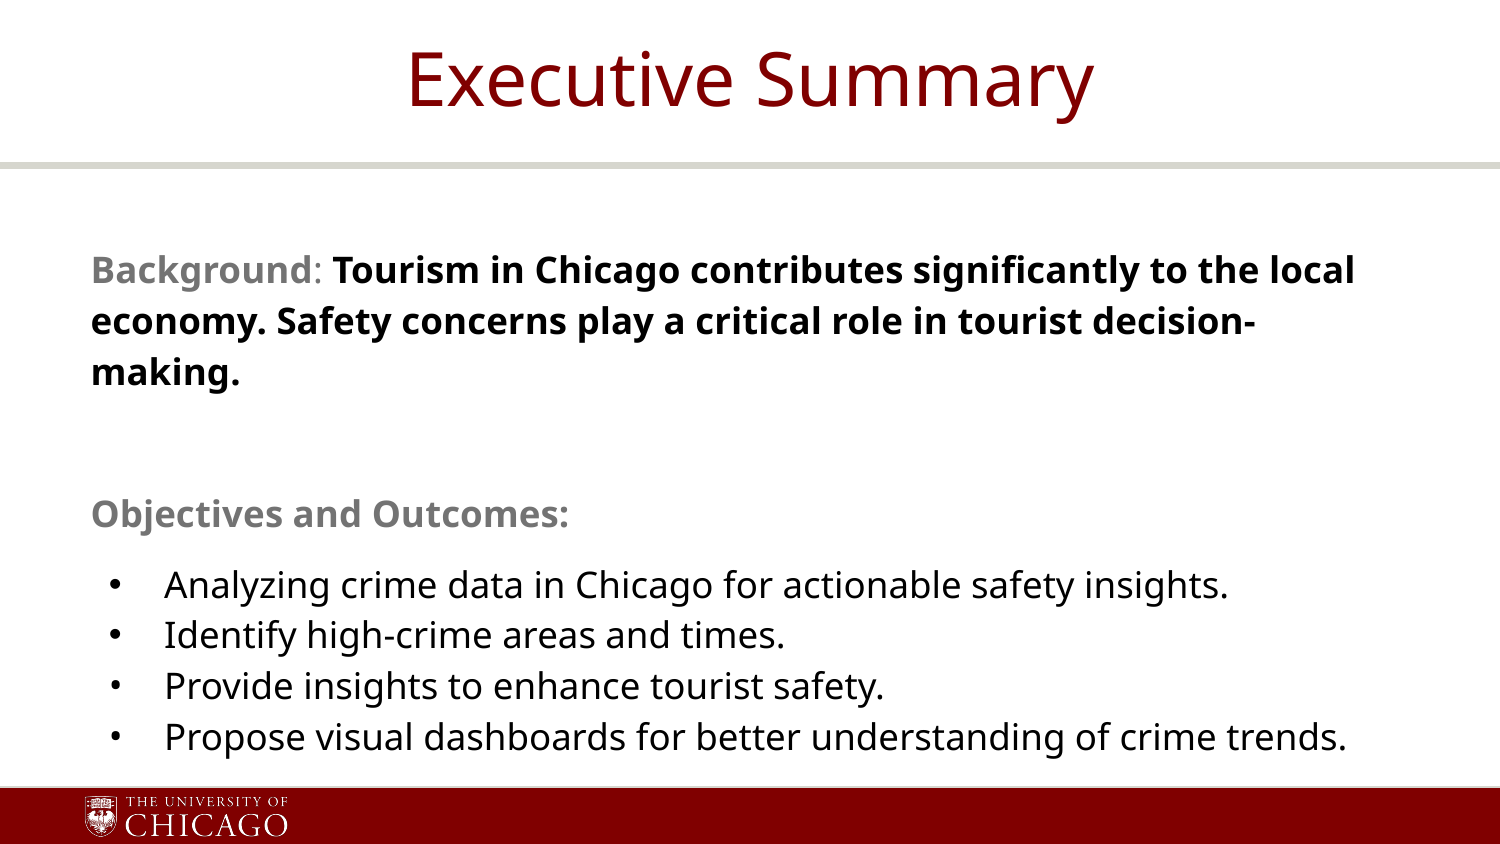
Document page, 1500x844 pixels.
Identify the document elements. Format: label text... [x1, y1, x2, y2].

title Executive Summary [103, 0, 1397, 164]
list Background: Tourism in Chicago contributes significantly to the local economy. Safety concerns play a critical role in tourist decision-making. Objectives and Outcomes: Analyzing crime data in Chicago for actionable safety insights. Identify high-crime areas and times. Provide insights to enhance tourist safety. Propose visual dashboards for better understanding of crime trends. [90, 233, 1385, 769]
picture [62, 773, 310, 844]
